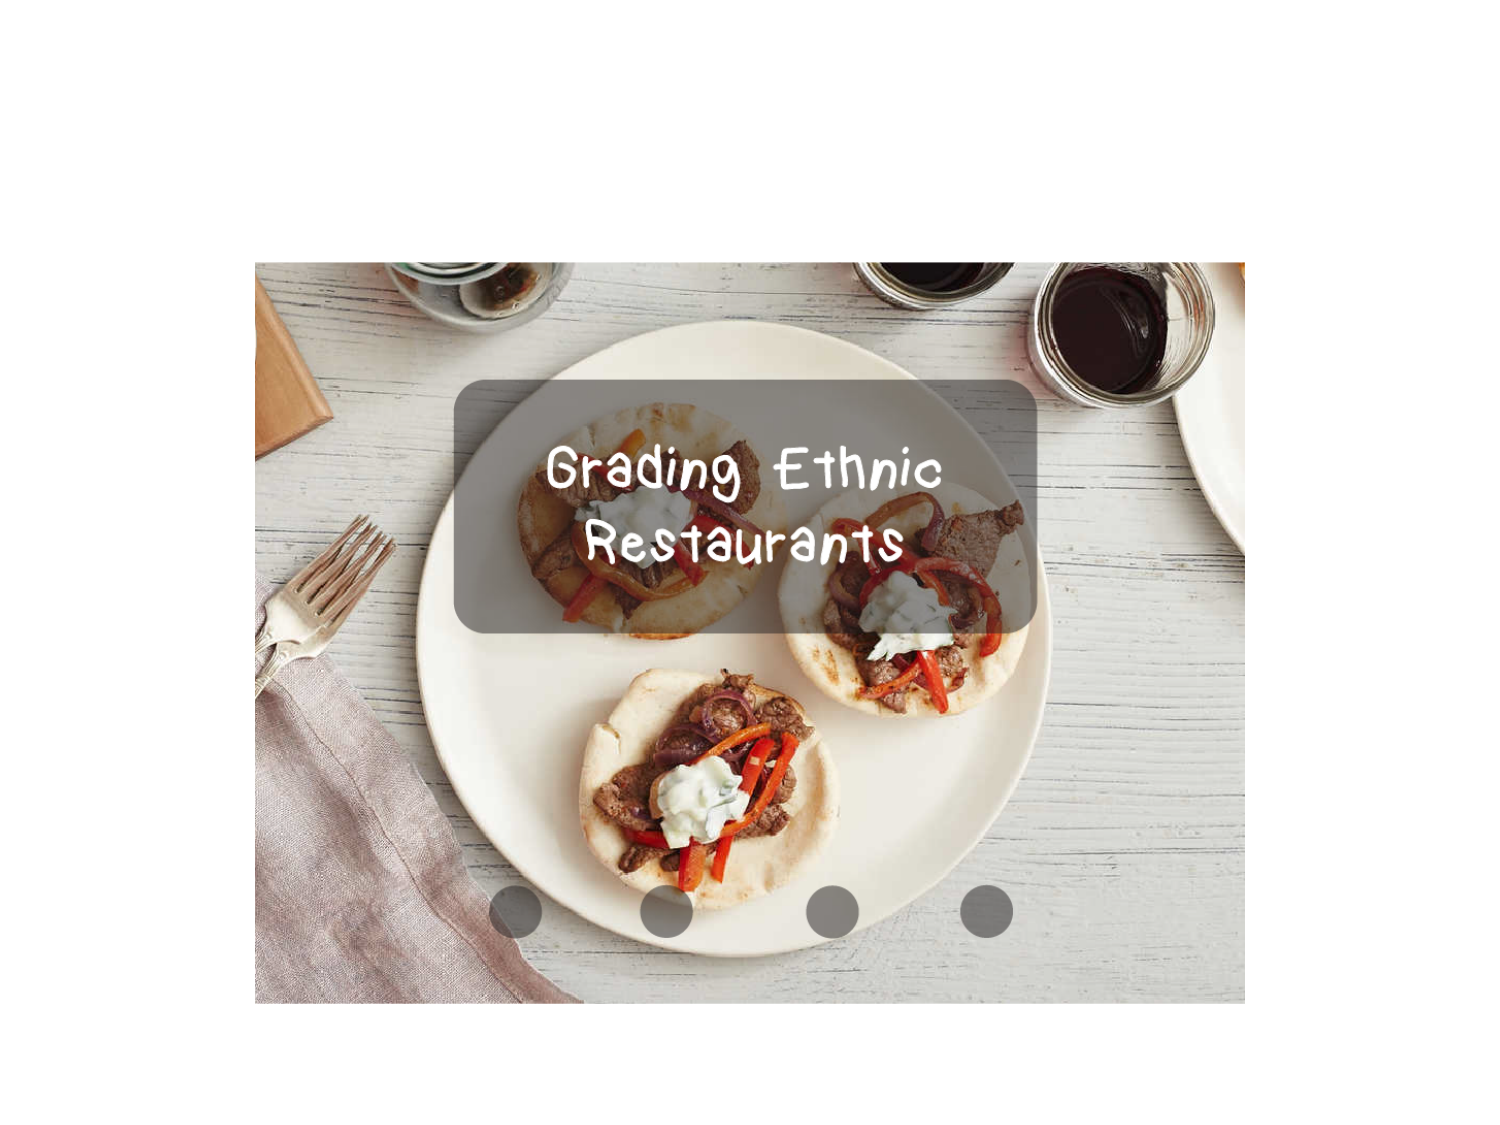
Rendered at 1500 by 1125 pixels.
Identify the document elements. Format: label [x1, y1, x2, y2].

list [74, 262, 1426, 1006]
